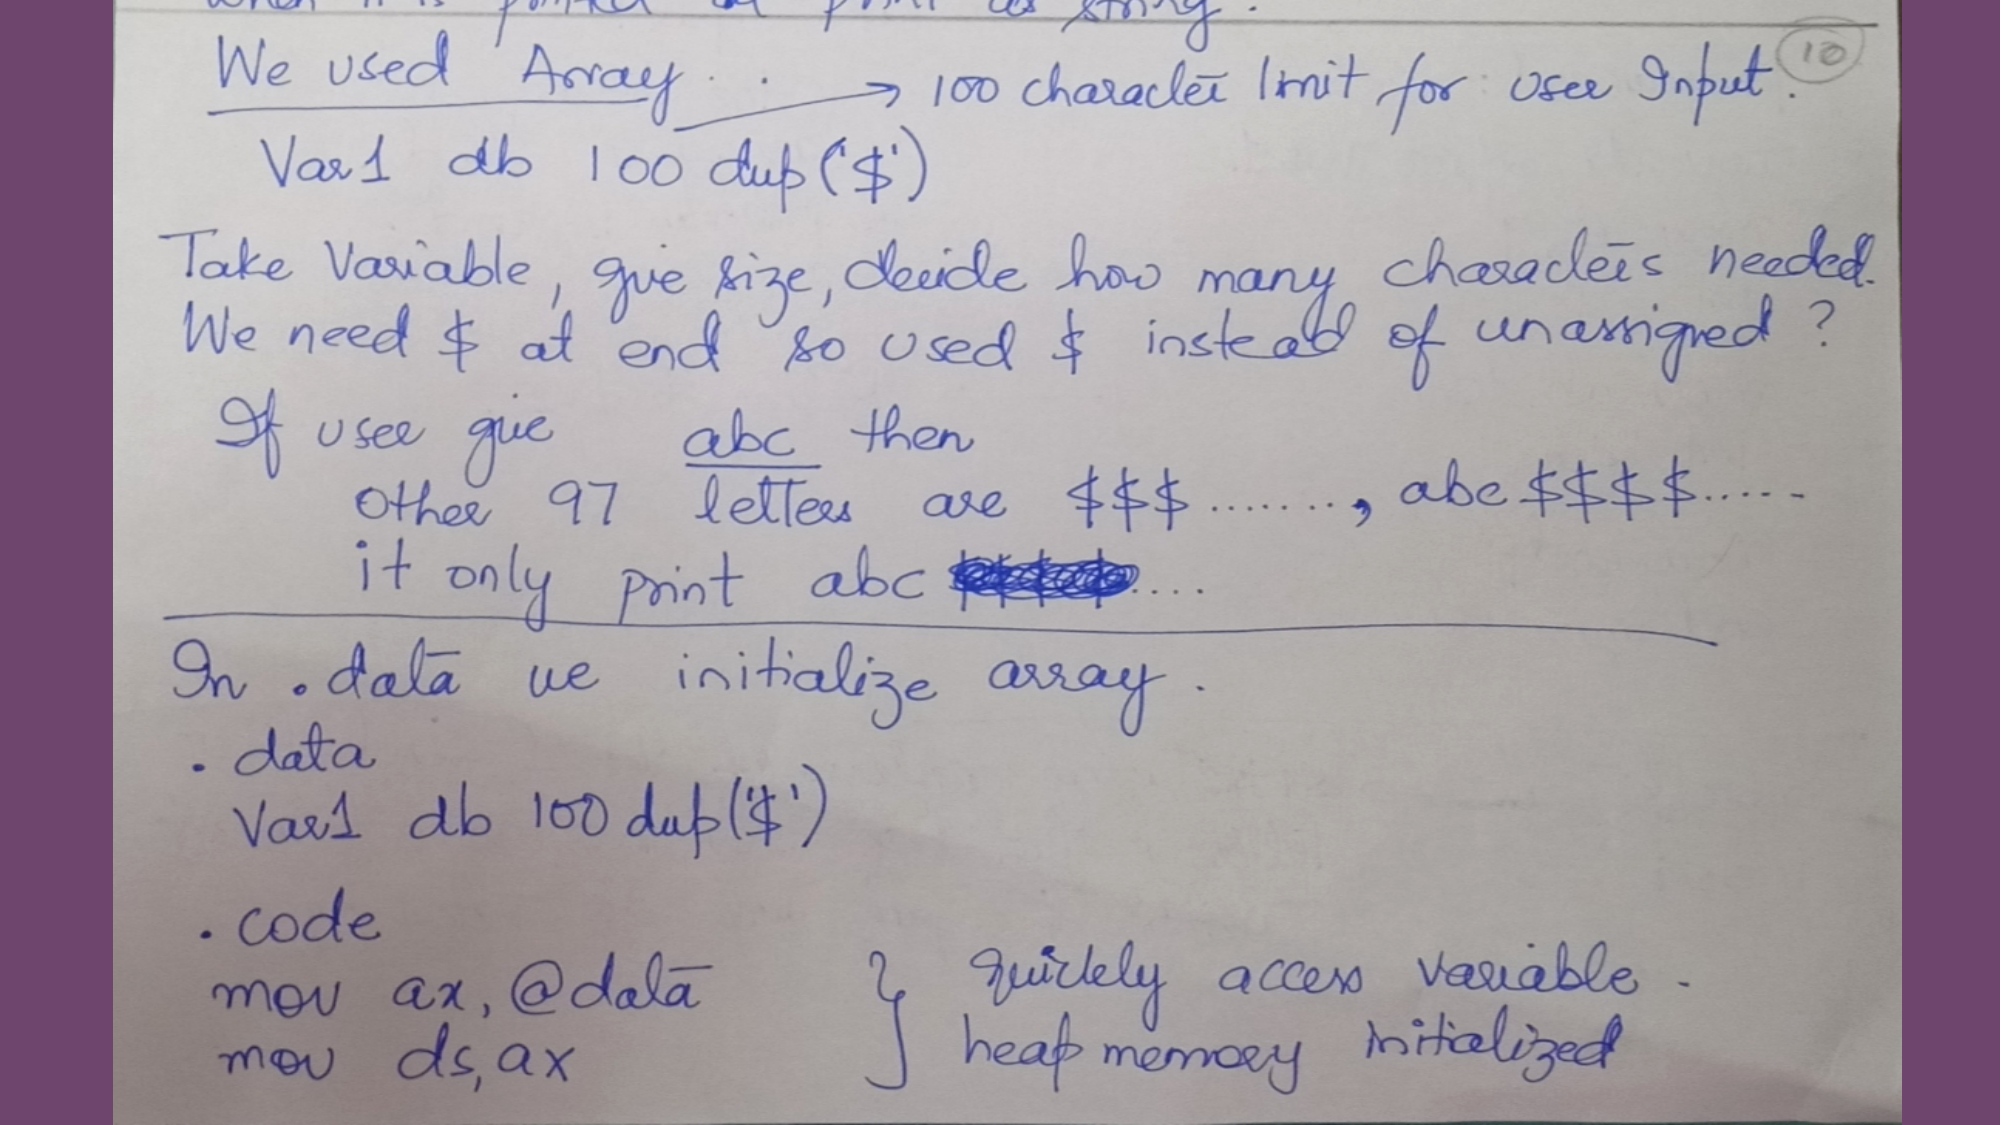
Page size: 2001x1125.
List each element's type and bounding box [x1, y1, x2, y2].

picture [113, 0, 1902, 1125]
